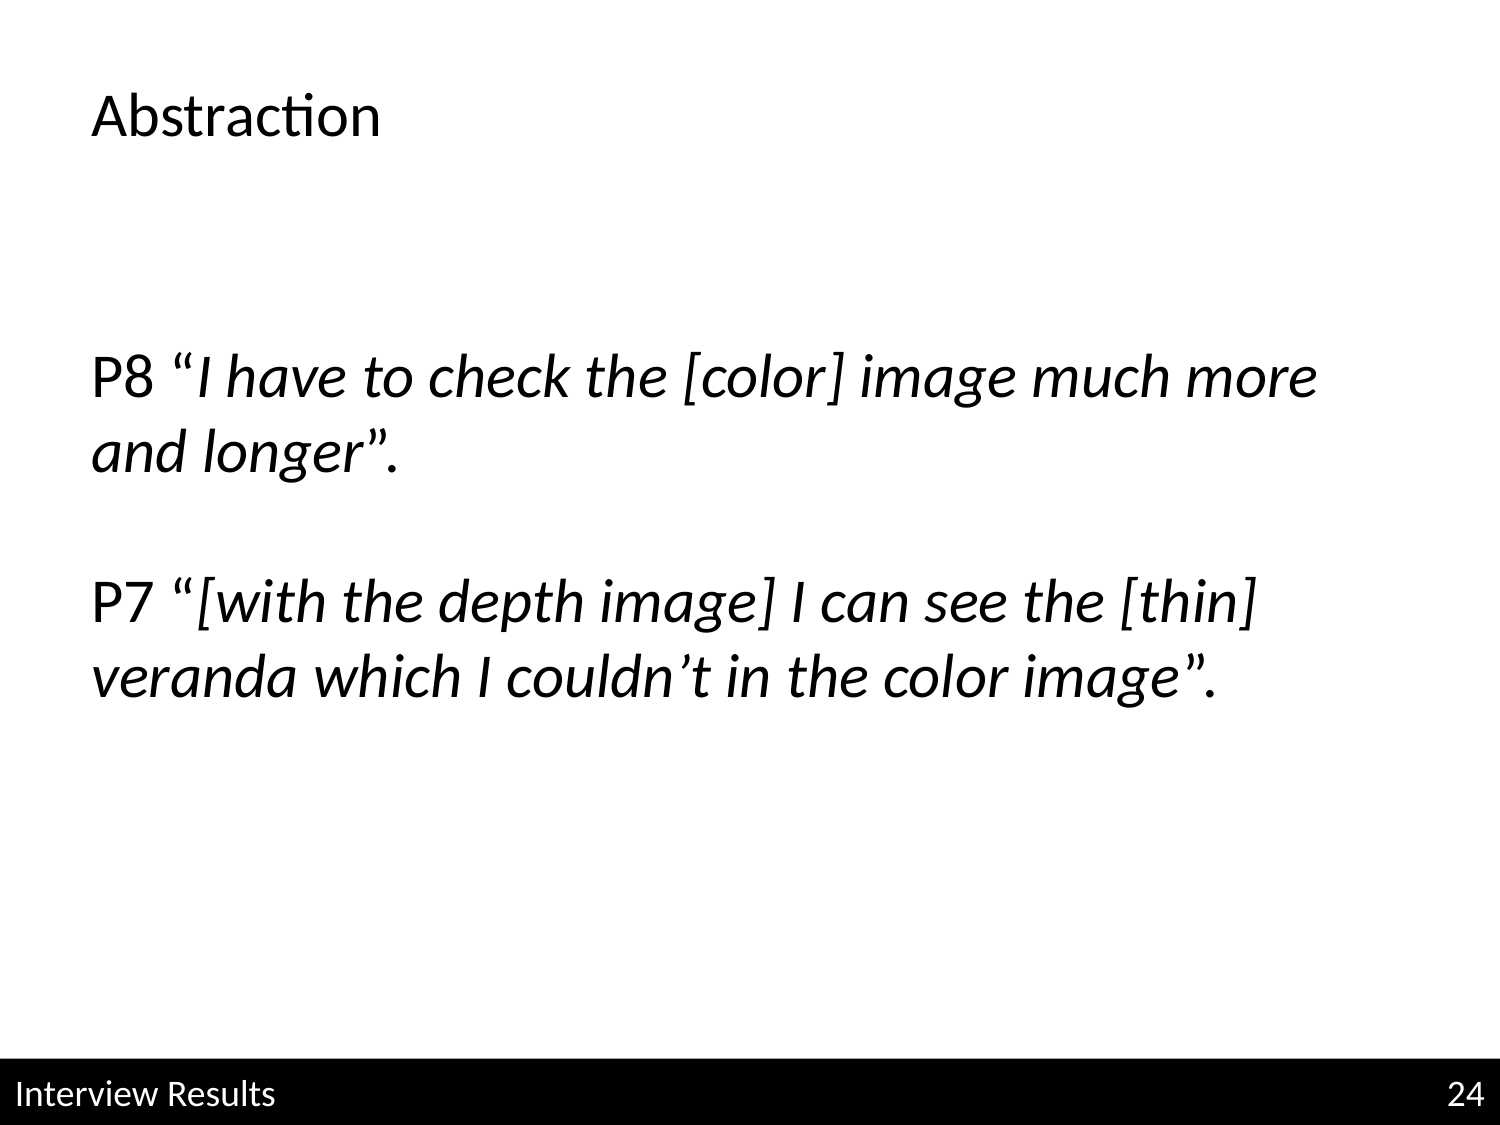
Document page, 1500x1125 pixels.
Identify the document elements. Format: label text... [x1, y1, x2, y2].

text_box Interview Results [0, 1056, 1500, 1125]
text_box Abstraction [76, 66, 1424, 157]
text_box 24 [1431, 1061, 1500, 1122]
text_box P8 “I have to check the [color] image much more and longer”. P7 “[with the depth image] I can see the [thin] veranda which I couldn’t in the color image”. [76, 327, 1424, 718]
